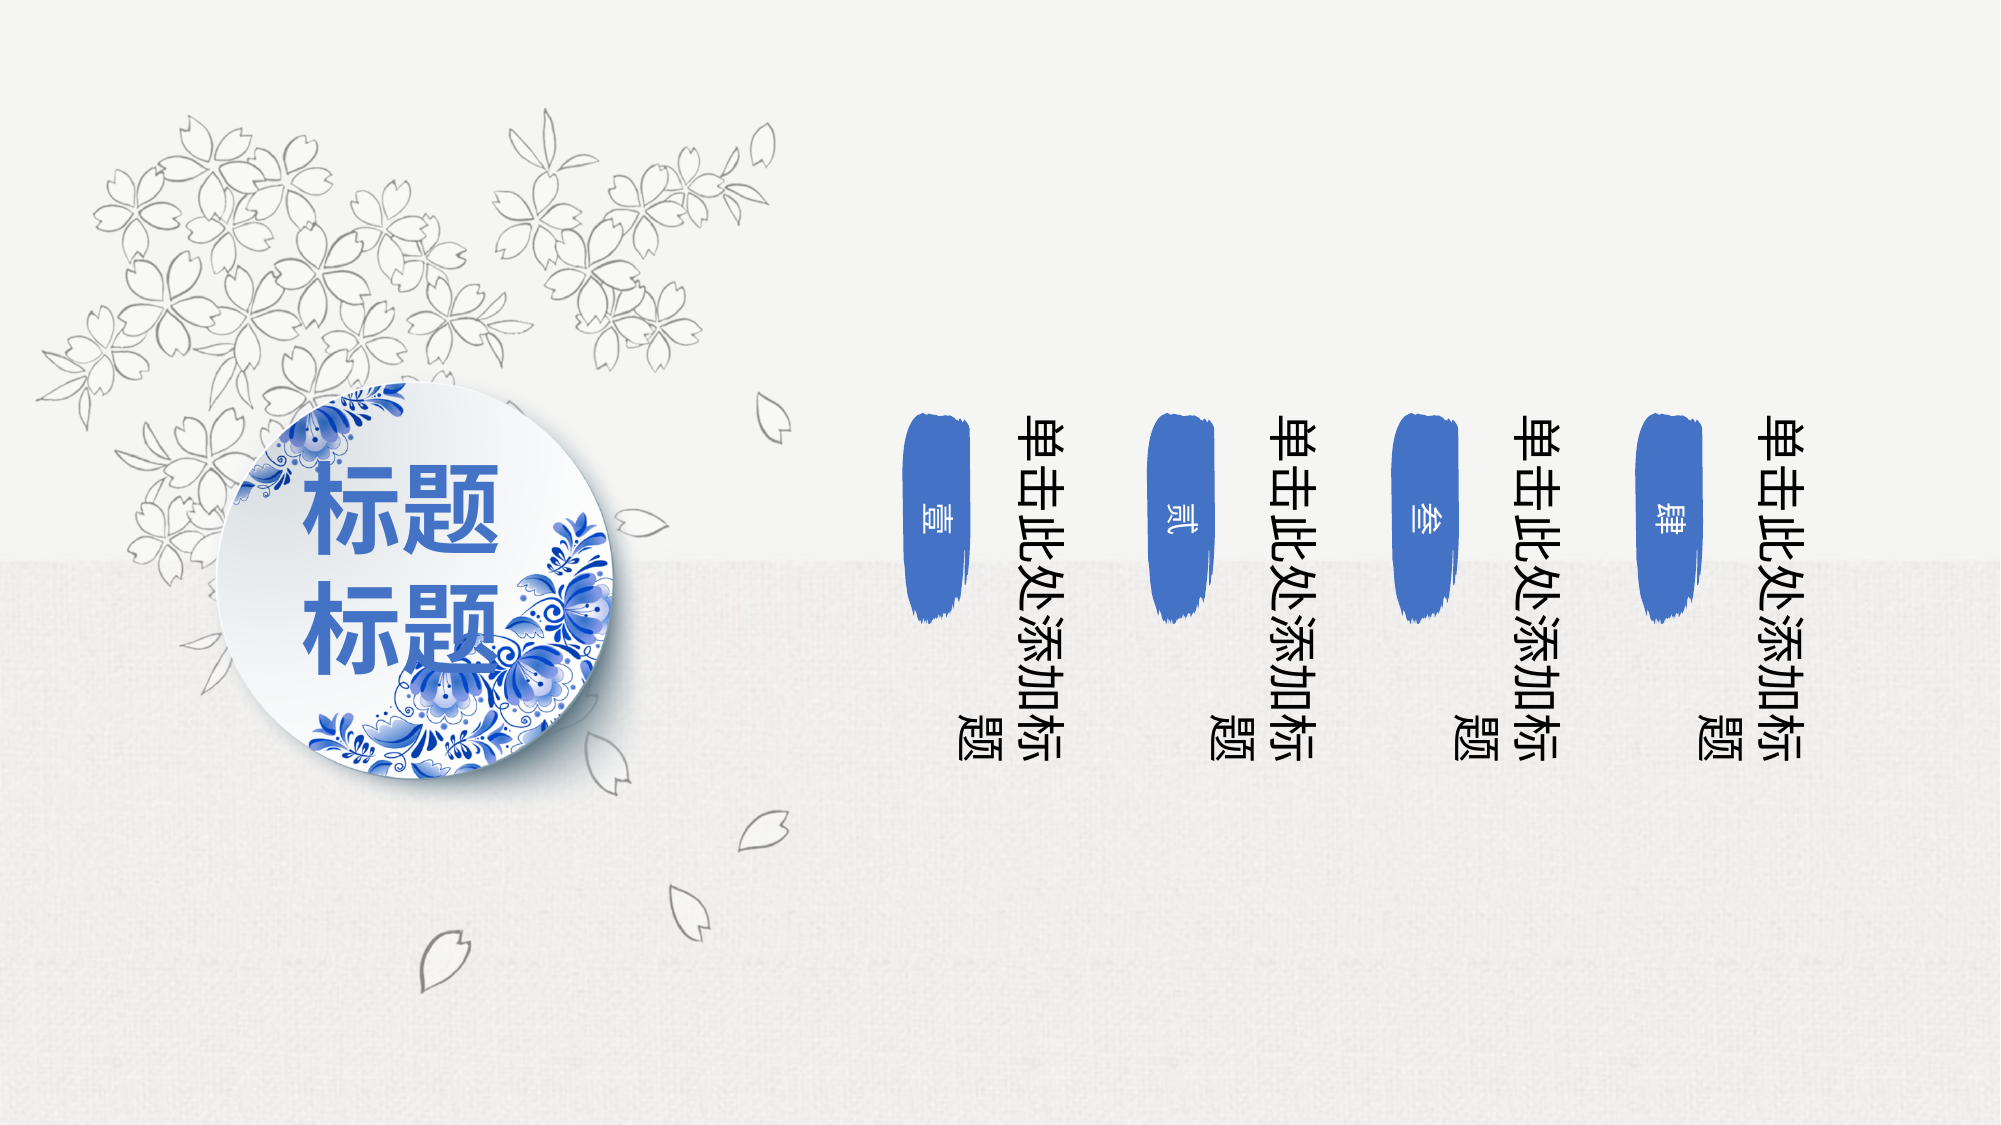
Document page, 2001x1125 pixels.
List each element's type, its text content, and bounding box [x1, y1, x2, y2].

text_box 单击此处添加标题 [989, 354, 1080, 778]
text_box 单击此处添加标题 [1729, 354, 1821, 778]
picture [862, 0, 2001, 1125]
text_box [902, 409, 975, 625]
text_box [1635, 409, 1707, 625]
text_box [1146, 409, 1219, 625]
text_box 单击此处添加标题 [1240, 354, 1332, 778]
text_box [0, 0, 862, 1125]
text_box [1391, 409, 1463, 625]
text_box 单击此处添加标题 [1485, 354, 1577, 778]
